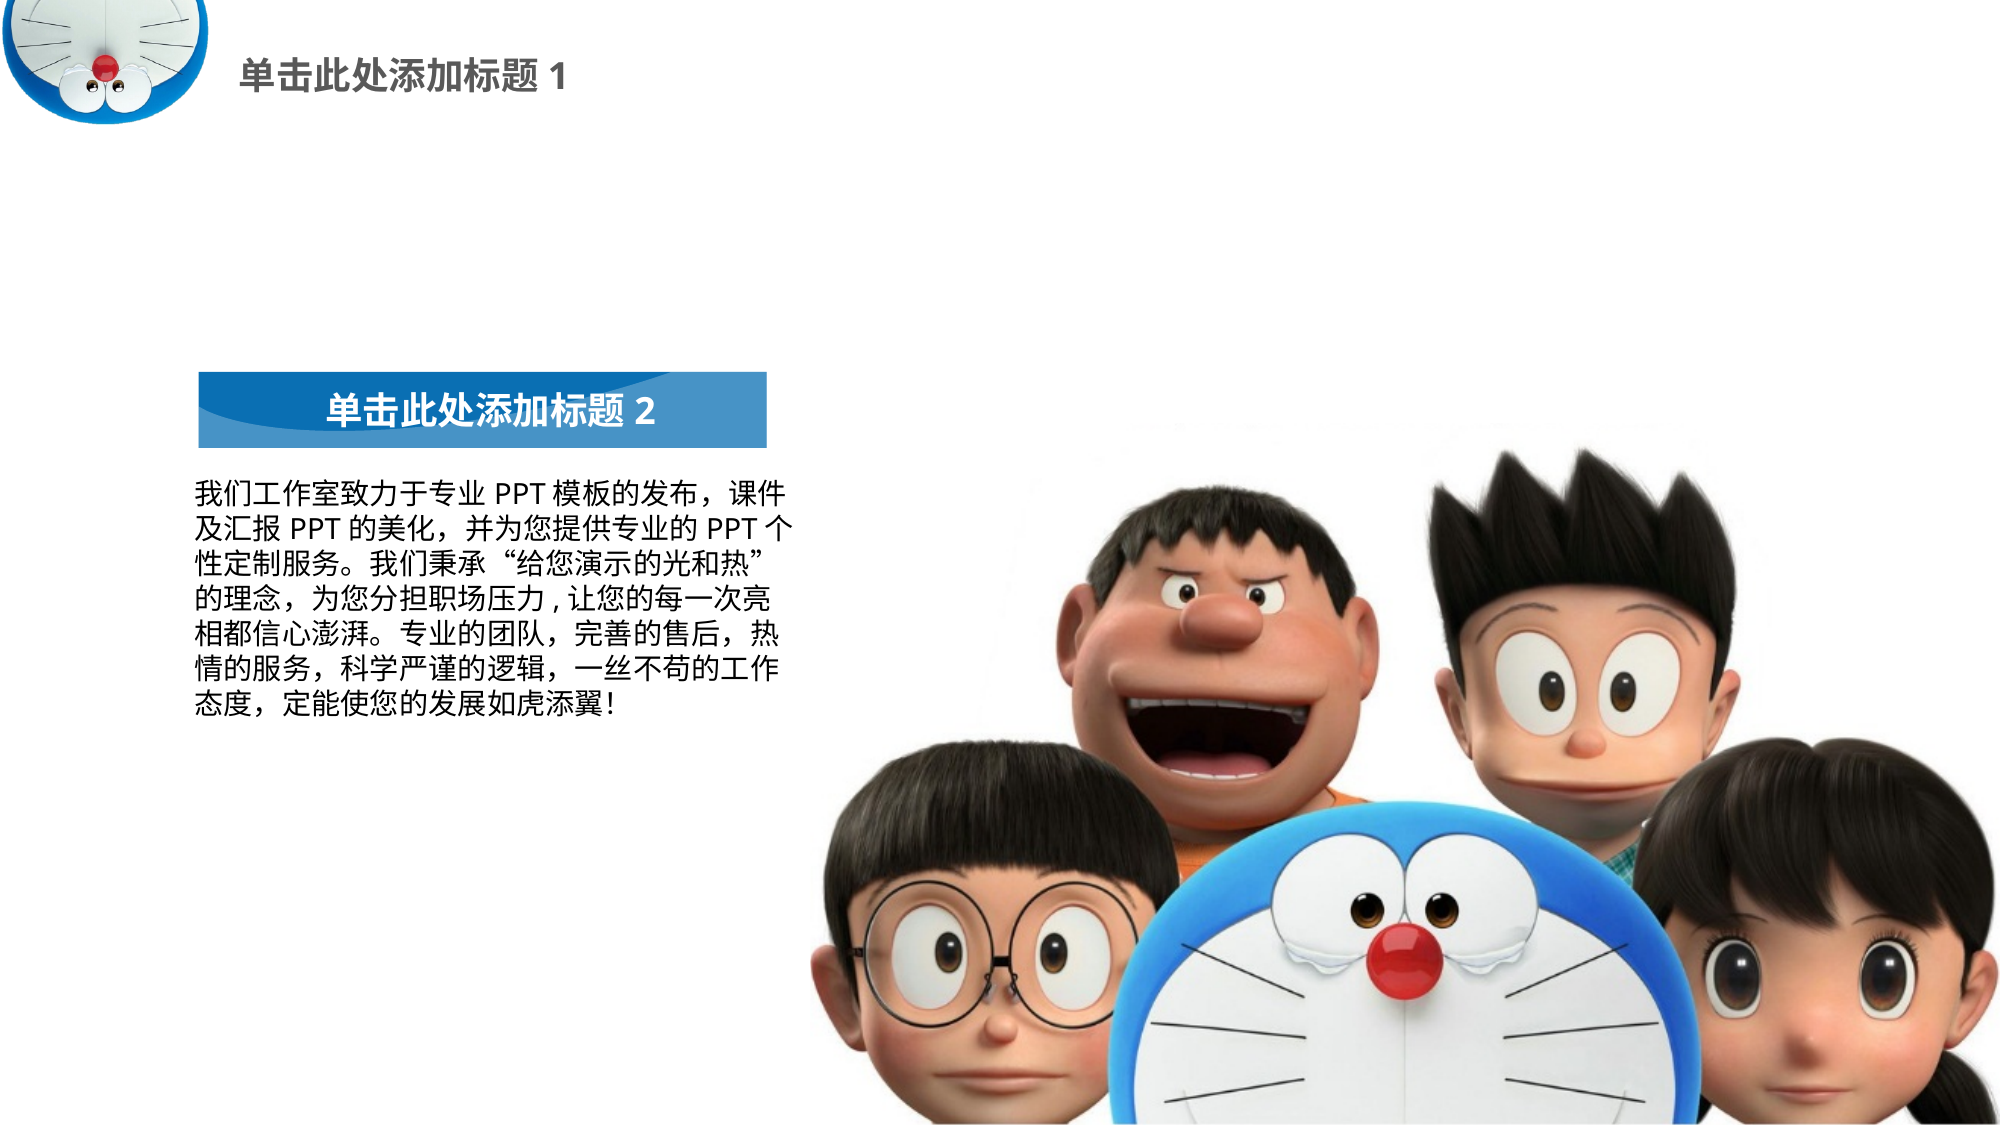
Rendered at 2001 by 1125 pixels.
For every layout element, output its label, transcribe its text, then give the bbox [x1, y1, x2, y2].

picture [810, 423, 2000, 1125]
text_box 我们工作室致力于专业PPT模板的发布，课件及汇报PPT的美化，并为您提供专业的PPT个性定制服务。我们秉承“给您演示的光和热”的理念，为您分担职场压力,让您的每一次亮相都信心澎湃。专业的团队，完善的售后，热情的服务，科学严谨的逻辑，一丝不苟的工作态度，定能使您的发展如虎添翼！ [179, 468, 805, 763]
picture [0, 0, 210, 126]
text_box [198, 371, 767, 449]
text_box 单击此处添加标题1 [224, 44, 593, 104]
